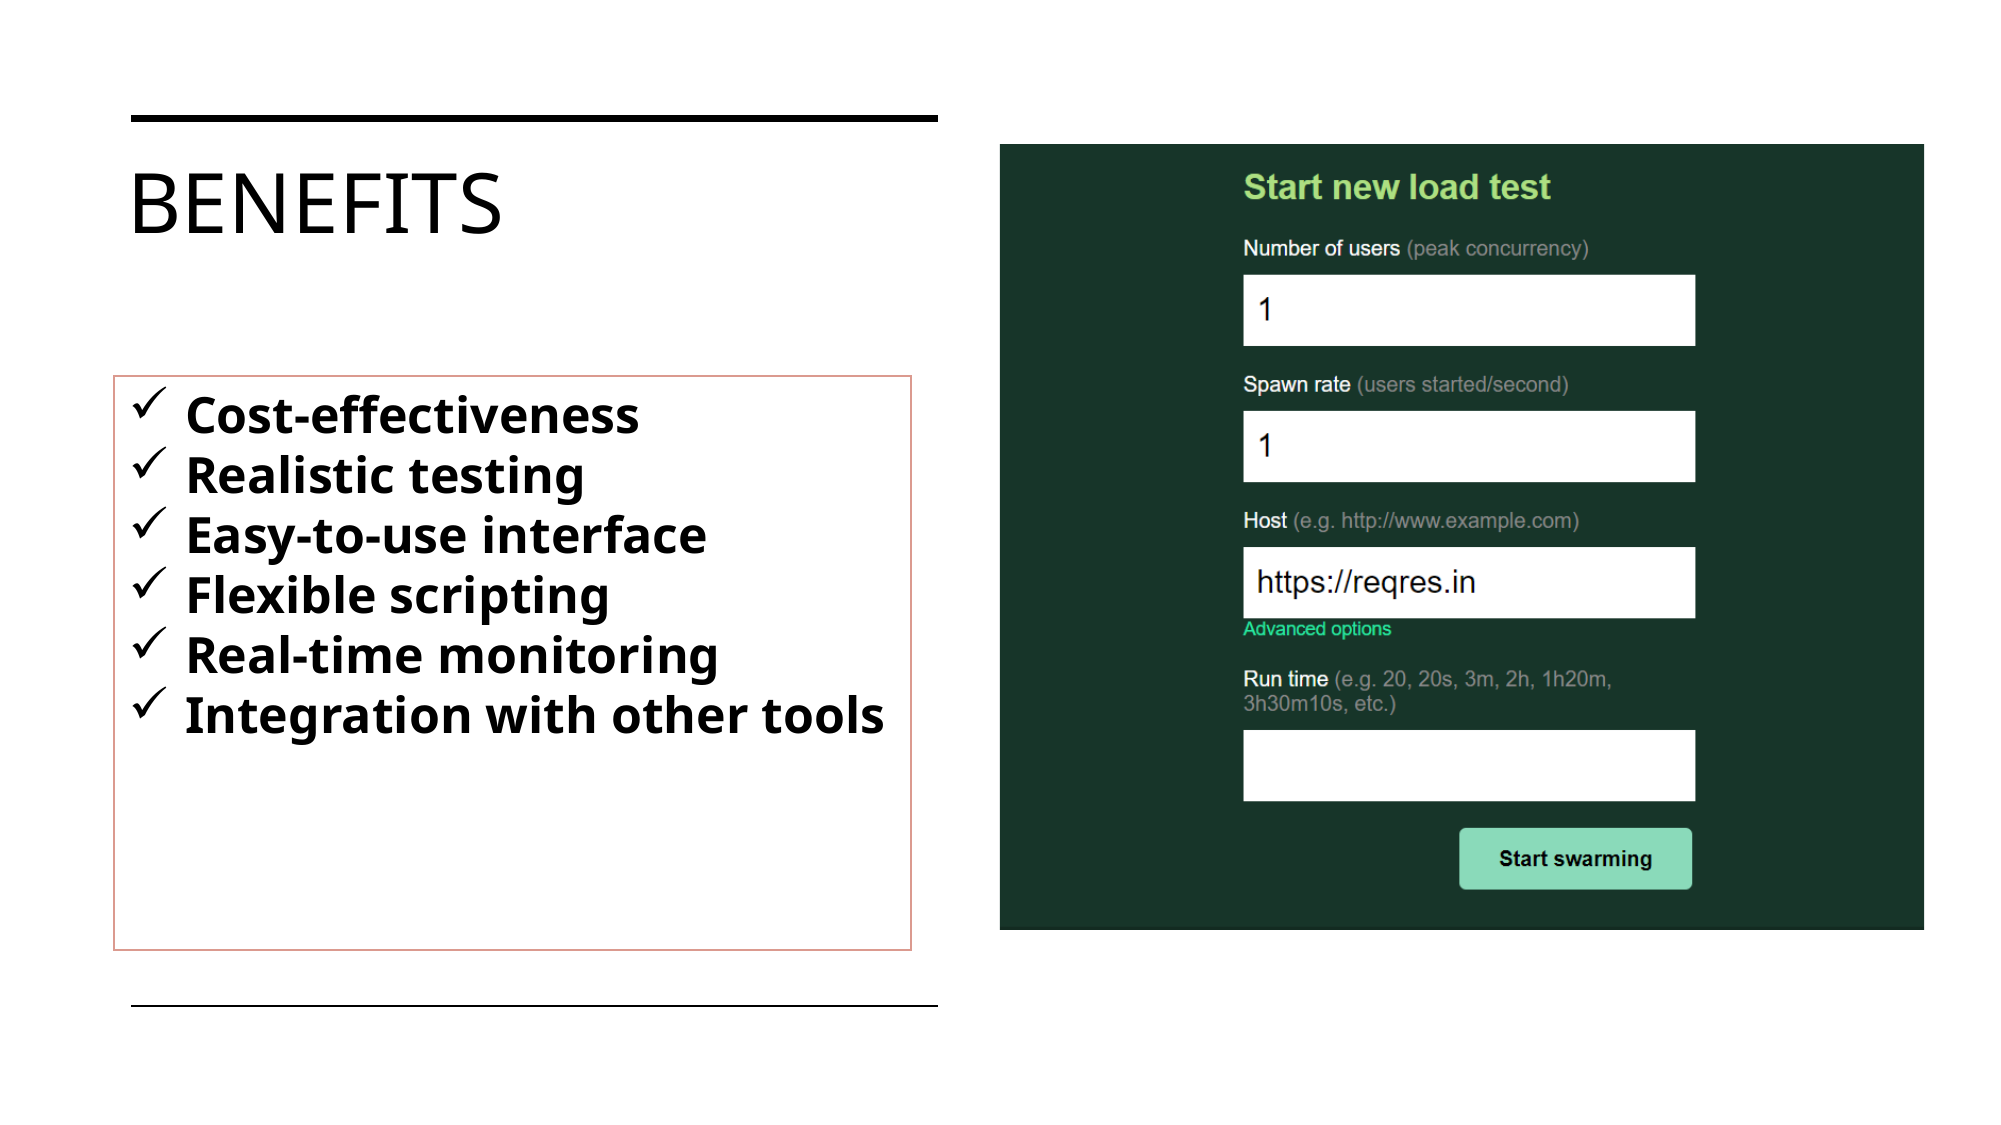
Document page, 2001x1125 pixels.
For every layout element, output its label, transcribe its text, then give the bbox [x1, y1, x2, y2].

subtitle Cost-effectiveness Realistic testing Easy-to-use interface Flexible scripting Real-time monitoring Integration with other tools [113, 375, 912, 951]
picture [999, 144, 1925, 930]
title benefits [112, 143, 970, 347]
